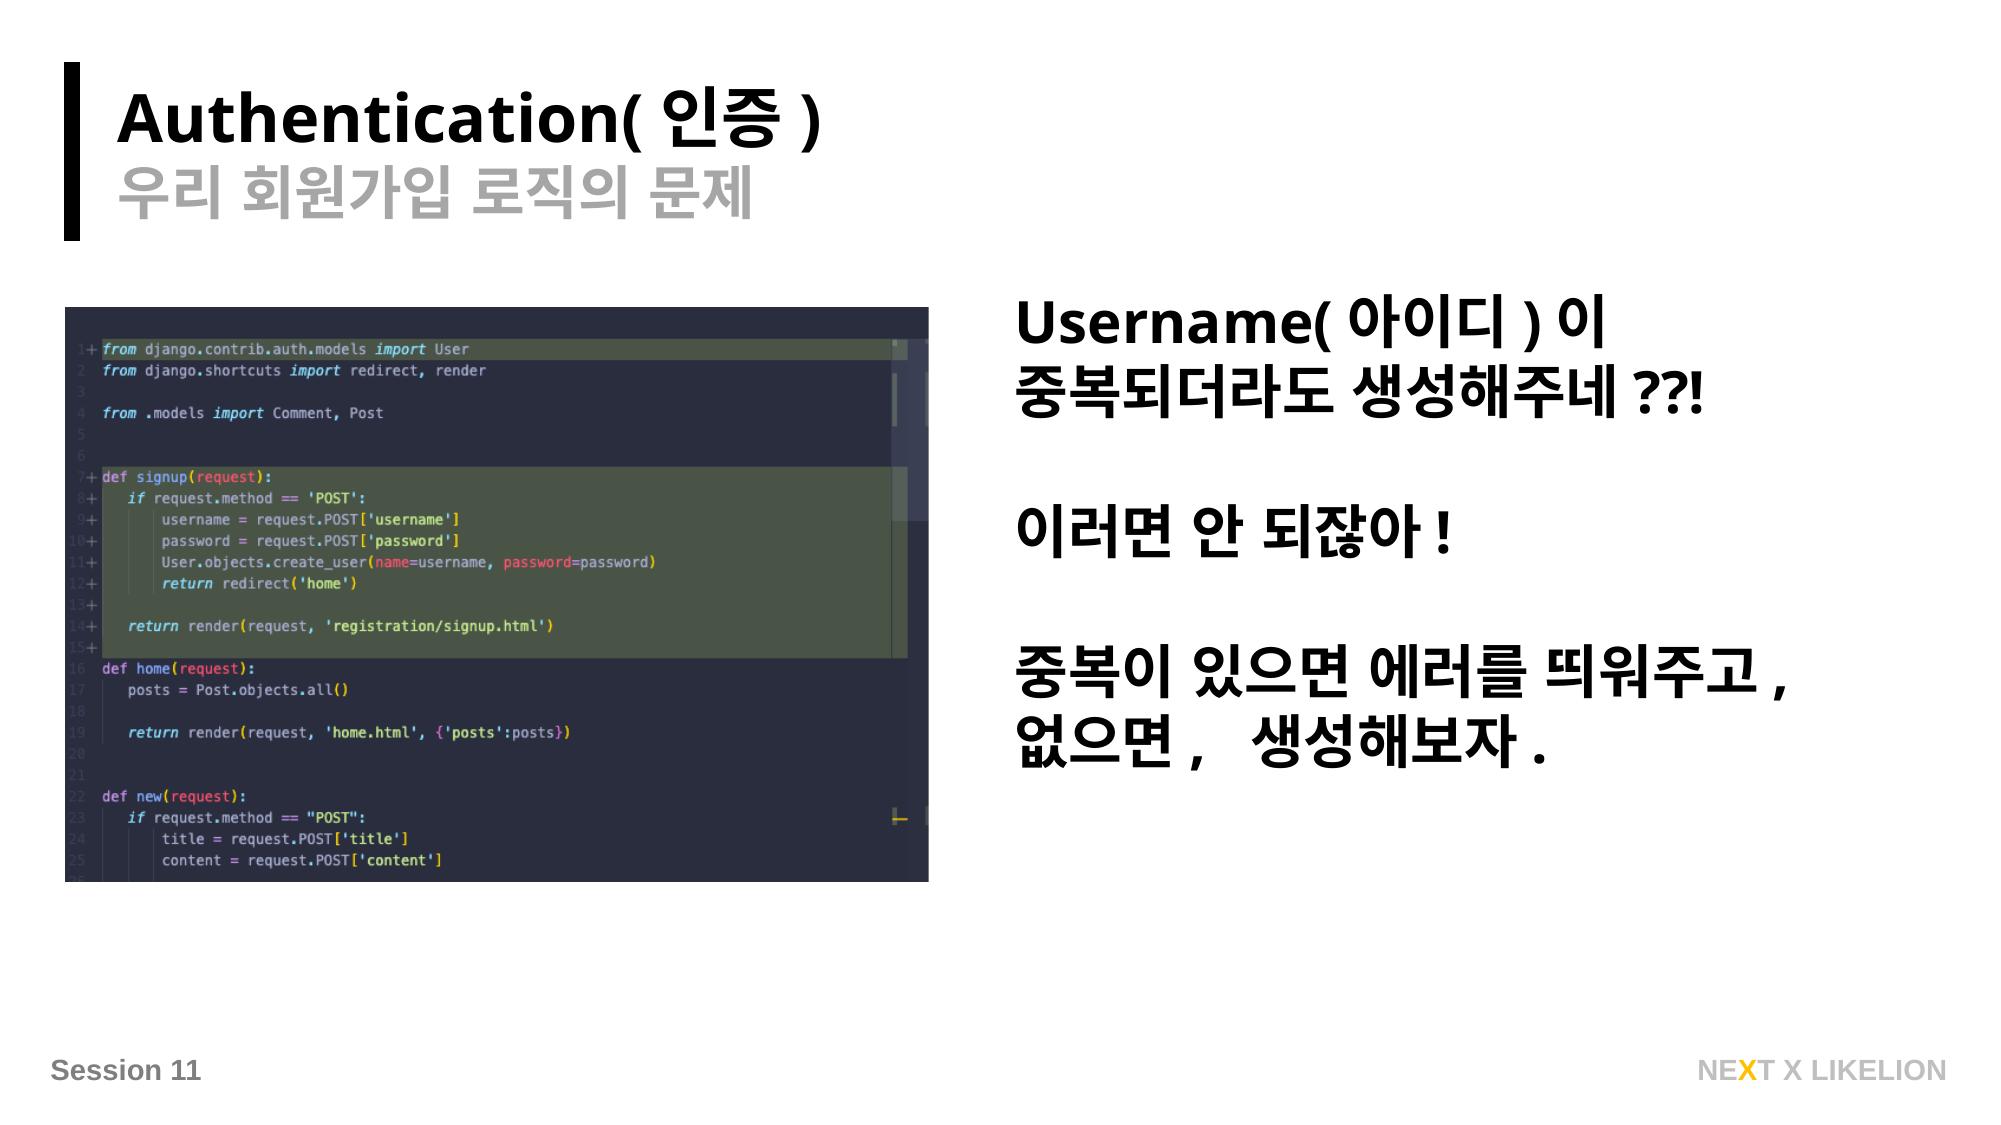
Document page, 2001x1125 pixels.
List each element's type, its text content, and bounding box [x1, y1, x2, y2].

text_box NEXT X LIKELION [1682, 1044, 1965, 1095]
picture [64, 306, 929, 882]
text_box Session 11 [35, 1044, 318, 1095]
text_box [64, 63, 80, 240]
text_box Authentication(인증) 우리 회원가입 로직의 문제 [102, 68, 1420, 234]
text_box Username(아이디)이 중복되더라도 생성해주네??! 이러면 안 되잖아! 중복이 있으면 에러를 띄워주고, 없으면, 생성해보자. [999, 278, 1932, 783]
